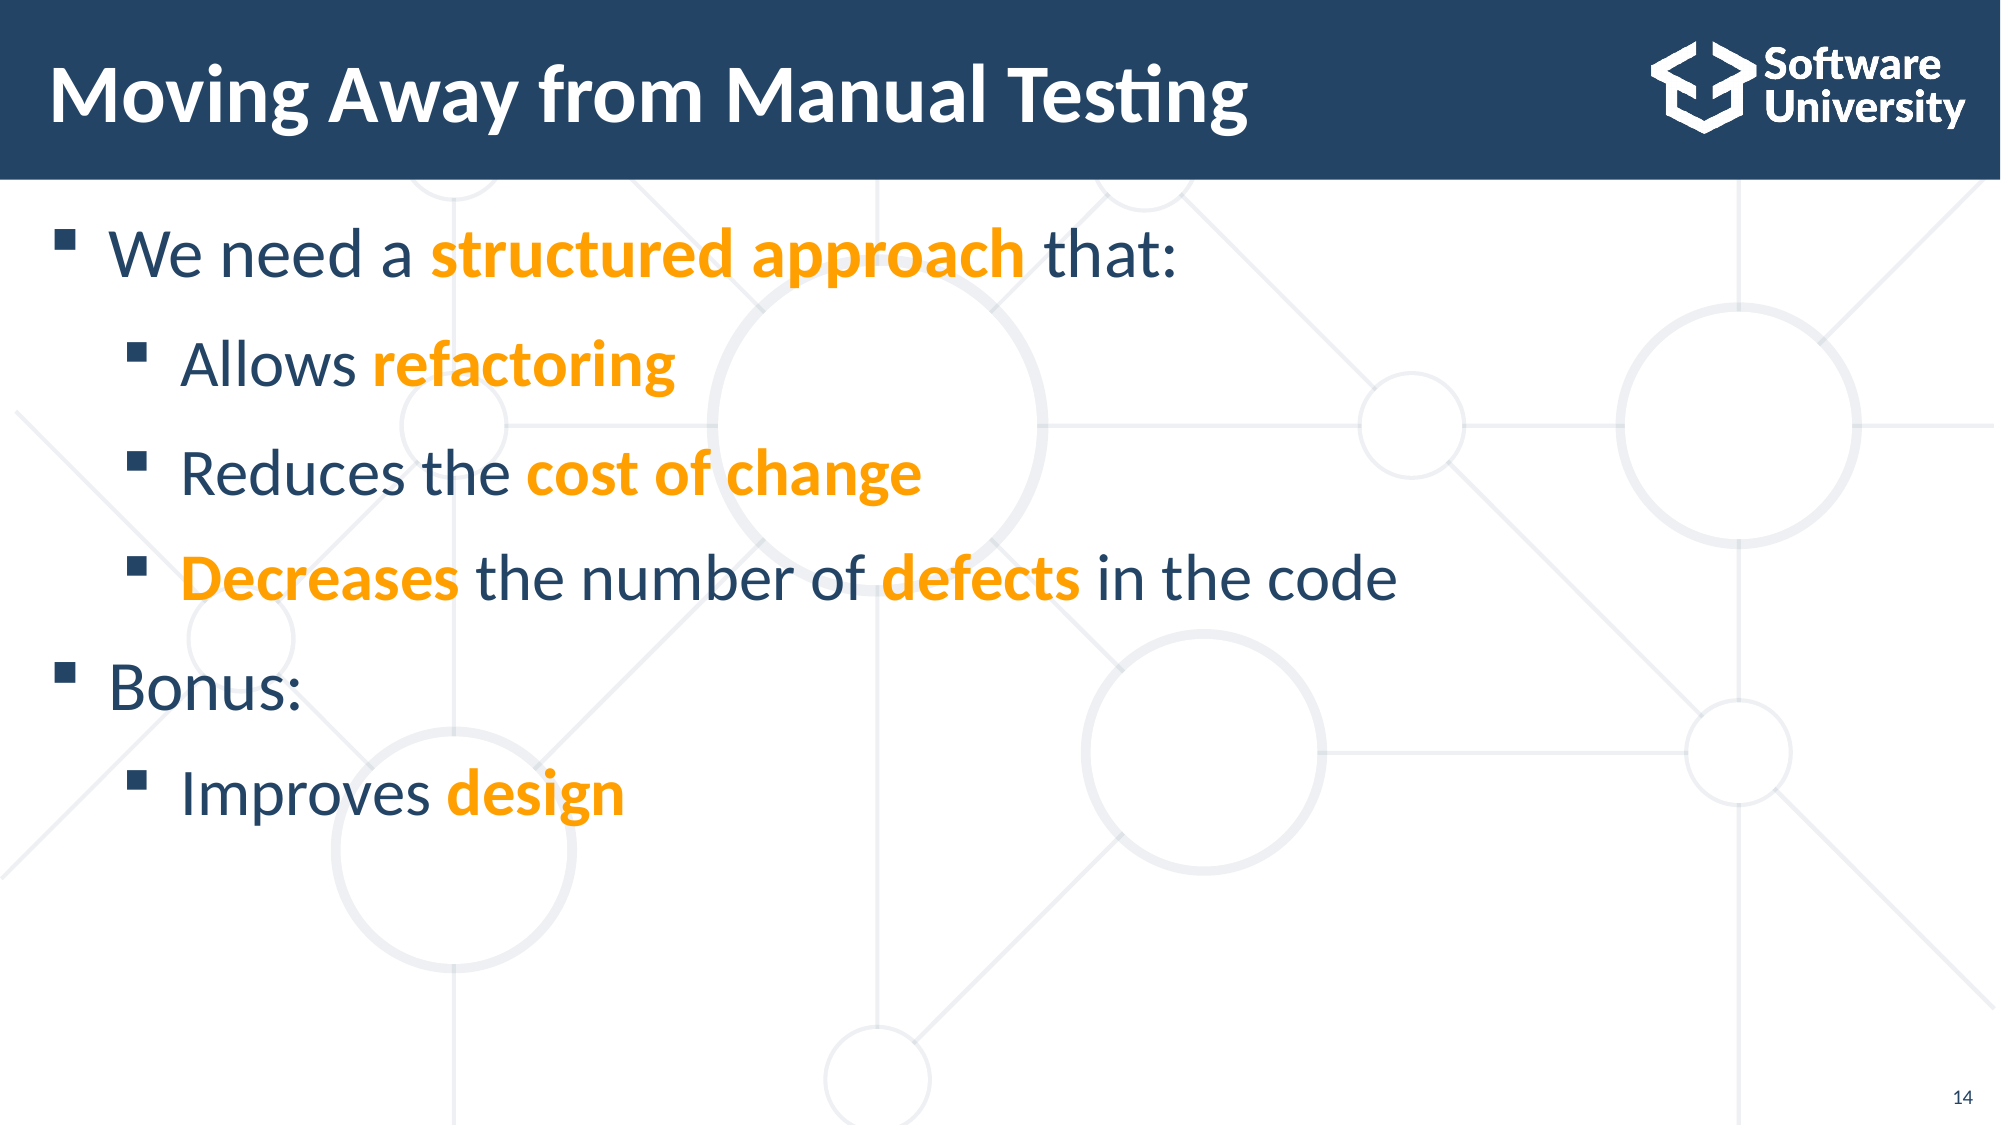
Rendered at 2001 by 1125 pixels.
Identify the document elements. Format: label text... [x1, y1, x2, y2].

slide_number 14 [1927, 1067, 1989, 1117]
title Moving Away from Manual Testing [31, 16, 1625, 162]
list We need a structured approach that: Allows refactoring Reduces the cost of change Decreases the number of defects in the code Bonus: Improves design [31, 196, 1970, 1104]
picture [1651, 41, 1966, 134]
